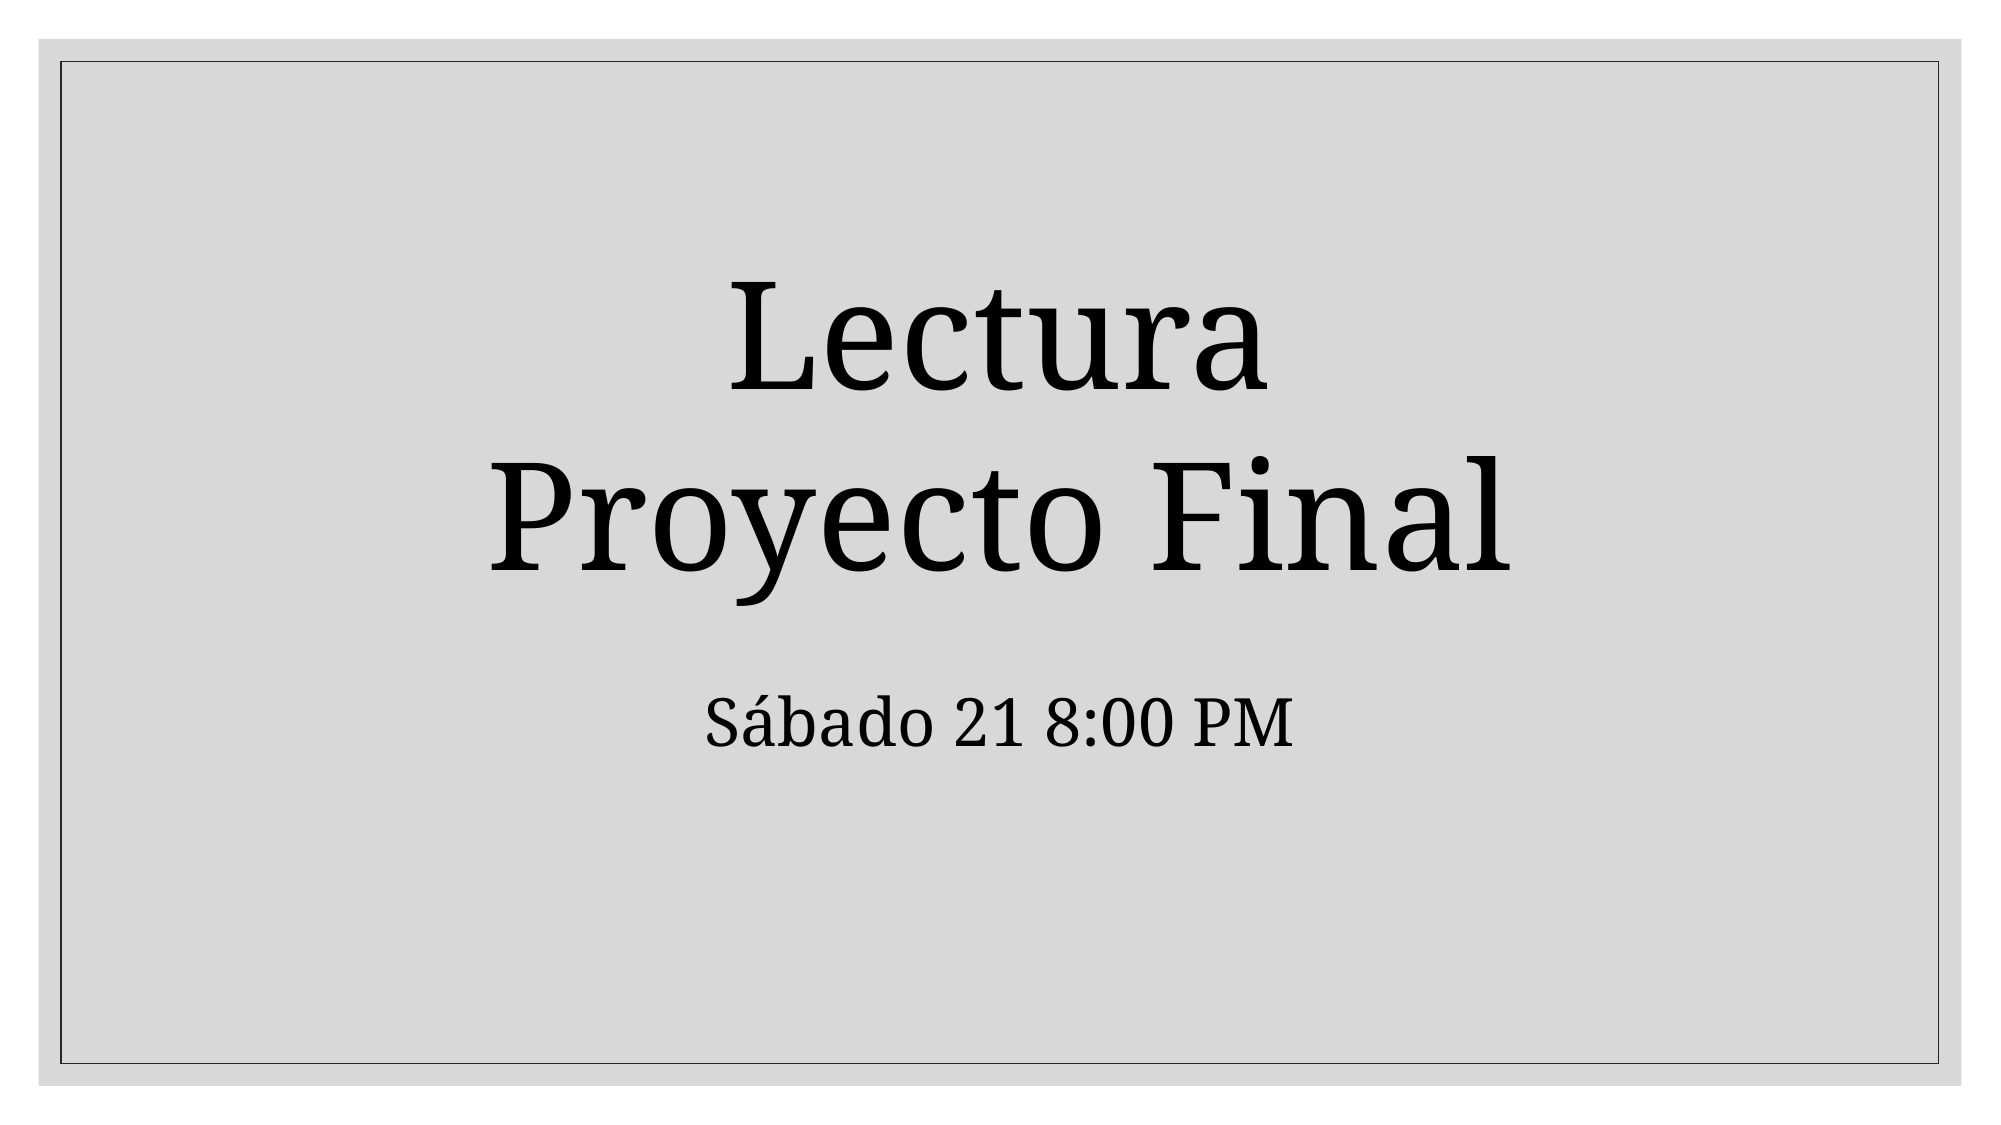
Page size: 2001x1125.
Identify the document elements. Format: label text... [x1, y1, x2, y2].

text_box Lectura Proyecto Final Sábado 21 8:00 PM [407, 232, 1593, 768]
